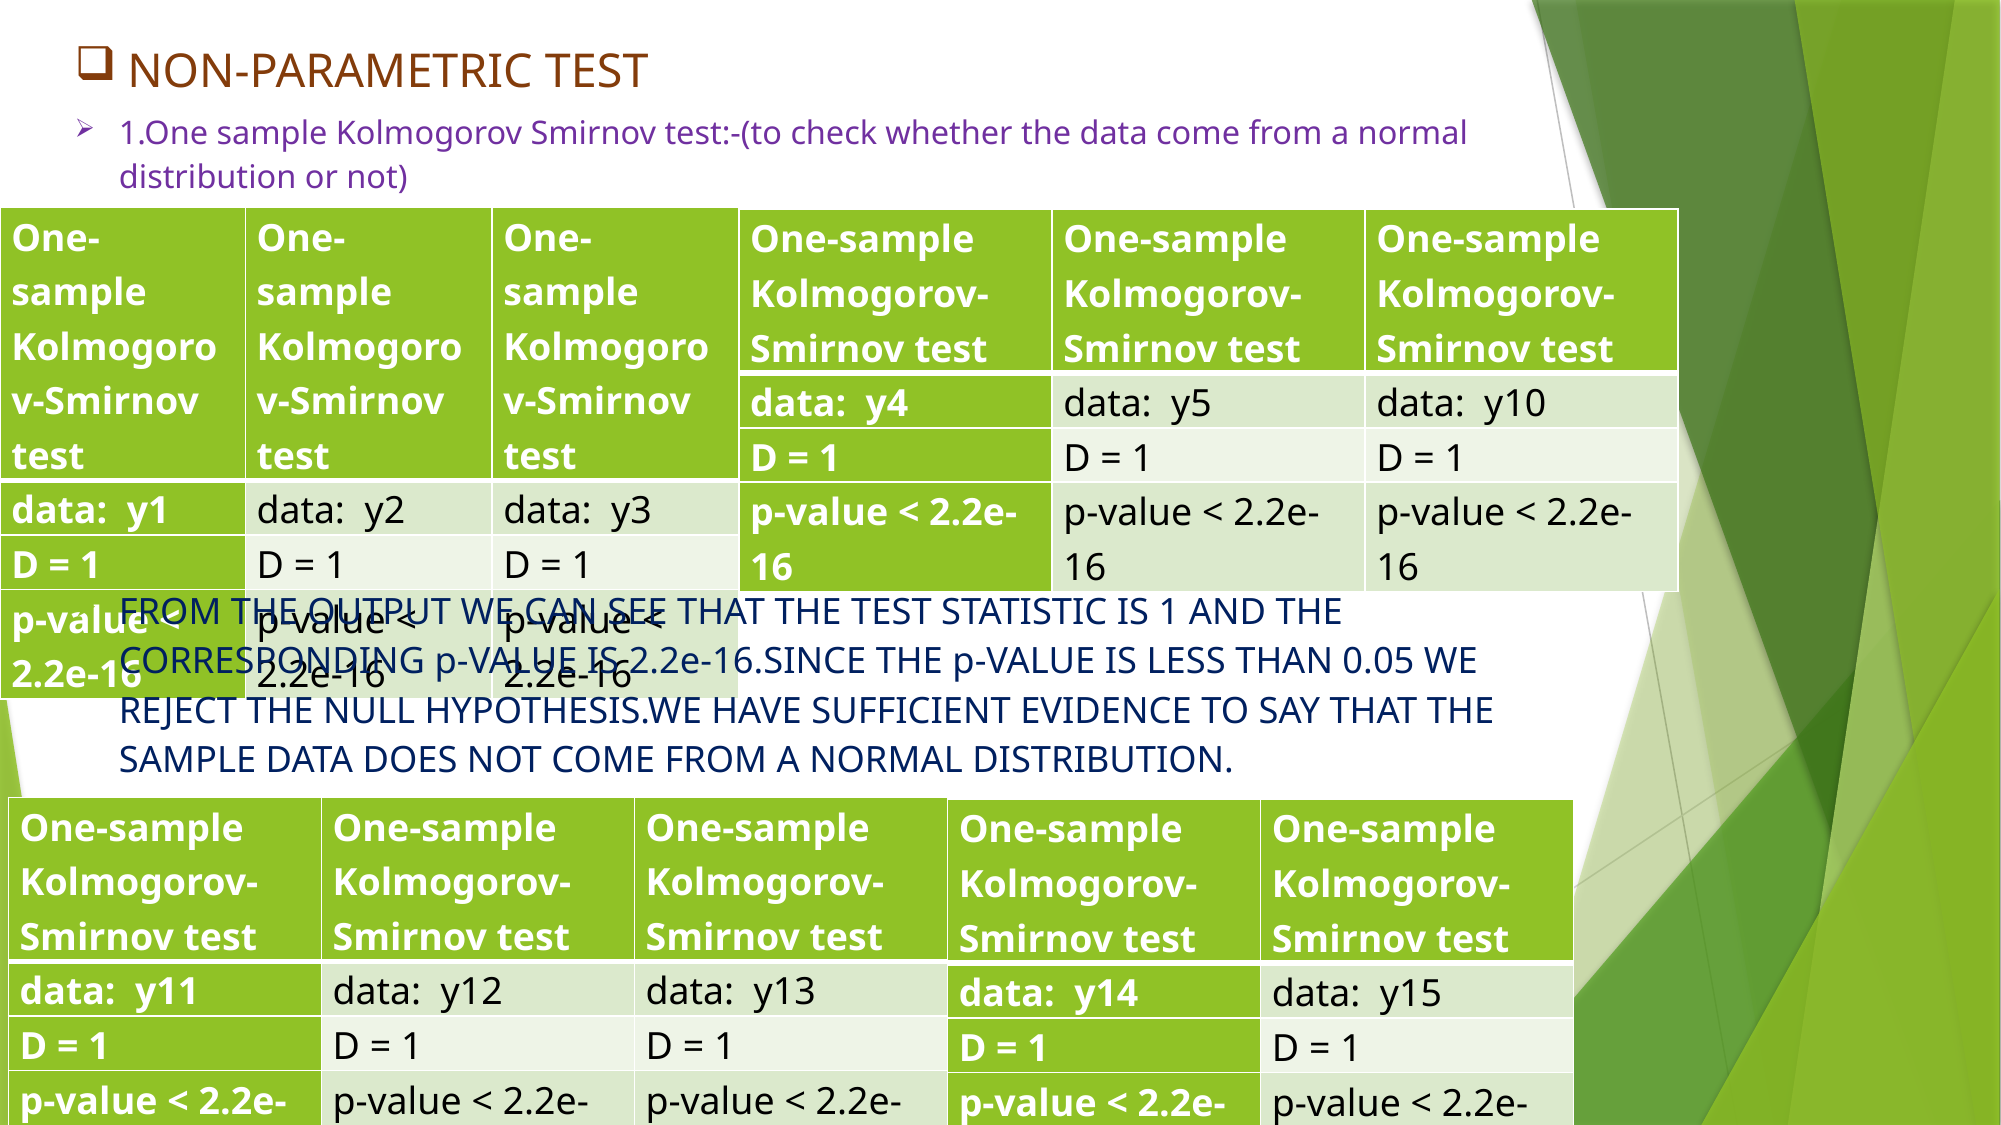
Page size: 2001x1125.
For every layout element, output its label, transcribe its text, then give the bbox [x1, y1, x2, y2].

table_cell D = 1 [740, 429, 1051, 481]
table_cell p-value < 2.2e-16 [635, 1071, 947, 1125]
table_cell p-value < 2.2e-16 [1, 590, 59, 698]
table_cell p-value < 2.2e-16 [1366, 483, 1677, 591]
table_header One-sample Kolmogorov-Smirnov test [1053, 210, 1364, 370]
table_cell D = 1 [9, 1017, 321, 1070]
table_cell p-value < 2.2e-16 [948, 1073, 1260, 1125]
table_header One-sample Kolmogorov-Smirnov test [1366, 210, 1677, 370]
table_header One-sample Kolmogorov-Smirnov test [322, 873, 634, 959]
table_cell data: y1 [1, 483, 59, 534]
table_cell D = 1 [1261, 1019, 1573, 1072]
text_box [17, 797, 2000, 873]
table_cell p-value < 2.2e-16 [740, 483, 1051, 591]
table_cell data: y14 [948, 966, 1260, 1017]
table_cell data: y4 [740, 376, 1051, 427]
table_cell p-value < 2.2e-16 [1053, 483, 1364, 591]
table_header One-sample Kolmogorov-Smirnov test [1, 208, 59, 478]
table_cell D = 1 [1366, 429, 1677, 481]
table_cell data: y5 [1053, 376, 1364, 427]
table_cell data: y13 [635, 964, 947, 1015]
table_cell D = 1 [322, 1017, 634, 1070]
table_cell data: y11 [9, 964, 321, 1015]
table_header One-sample Kolmogorov-Smirnov test [948, 800, 1260, 960]
table_header One-sample Kolmogorov-Smirnov test [635, 873, 947, 959]
table_cell data: y15 [1261, 966, 1573, 1017]
table_cell data: y10 [1366, 376, 1677, 427]
table_cell D = 1 [635, 1017, 947, 1070]
list 1.One sample Kolmogorov Smirnov test:-(to check whether the data come from a normal distribution or not) FROM THE OUTPUT WE CAN SEE THAT THE TEST STATISTIC IS 1 AND THE CORRESPONDING p-VALUE IS 2.2e-16.SINCE THE p-VALUE IS LESS THAN 0.05 WE REJECT THE NULL HYPOTHESIS.WE HAVE SUFFICIENT EVIDENCE TO SAY THAT THE SAMPLE DATA DOES NOT COME FROM A NORMAL DISTRIBUTION. [59, 101, 1533, 796]
table_header One-sample Kolmogorov-Smirnov test [1261, 800, 1573, 960]
table_cell p-value < 2.2e-16 [1261, 1073, 1573, 1125]
table_cell D = 1 [948, 1019, 1260, 1072]
table_cell p-value < 2.2e-16 [9, 1071, 321, 1125]
table_cell D = 1 [1, 536, 59, 589]
table_header One-sample Kolmogorov-Smirnov test [9, 798, 321, 959]
table_cell D = 1 [1053, 429, 1364, 481]
table_cell p-value < 2.2e-16 [322, 1071, 634, 1125]
title NON-PARAMETRIC TEST [59, 0, 693, 101]
table_cell data: y12 [322, 964, 634, 1015]
table_header One-sample Kolmogorov-Smirnov test [740, 210, 1051, 370]
